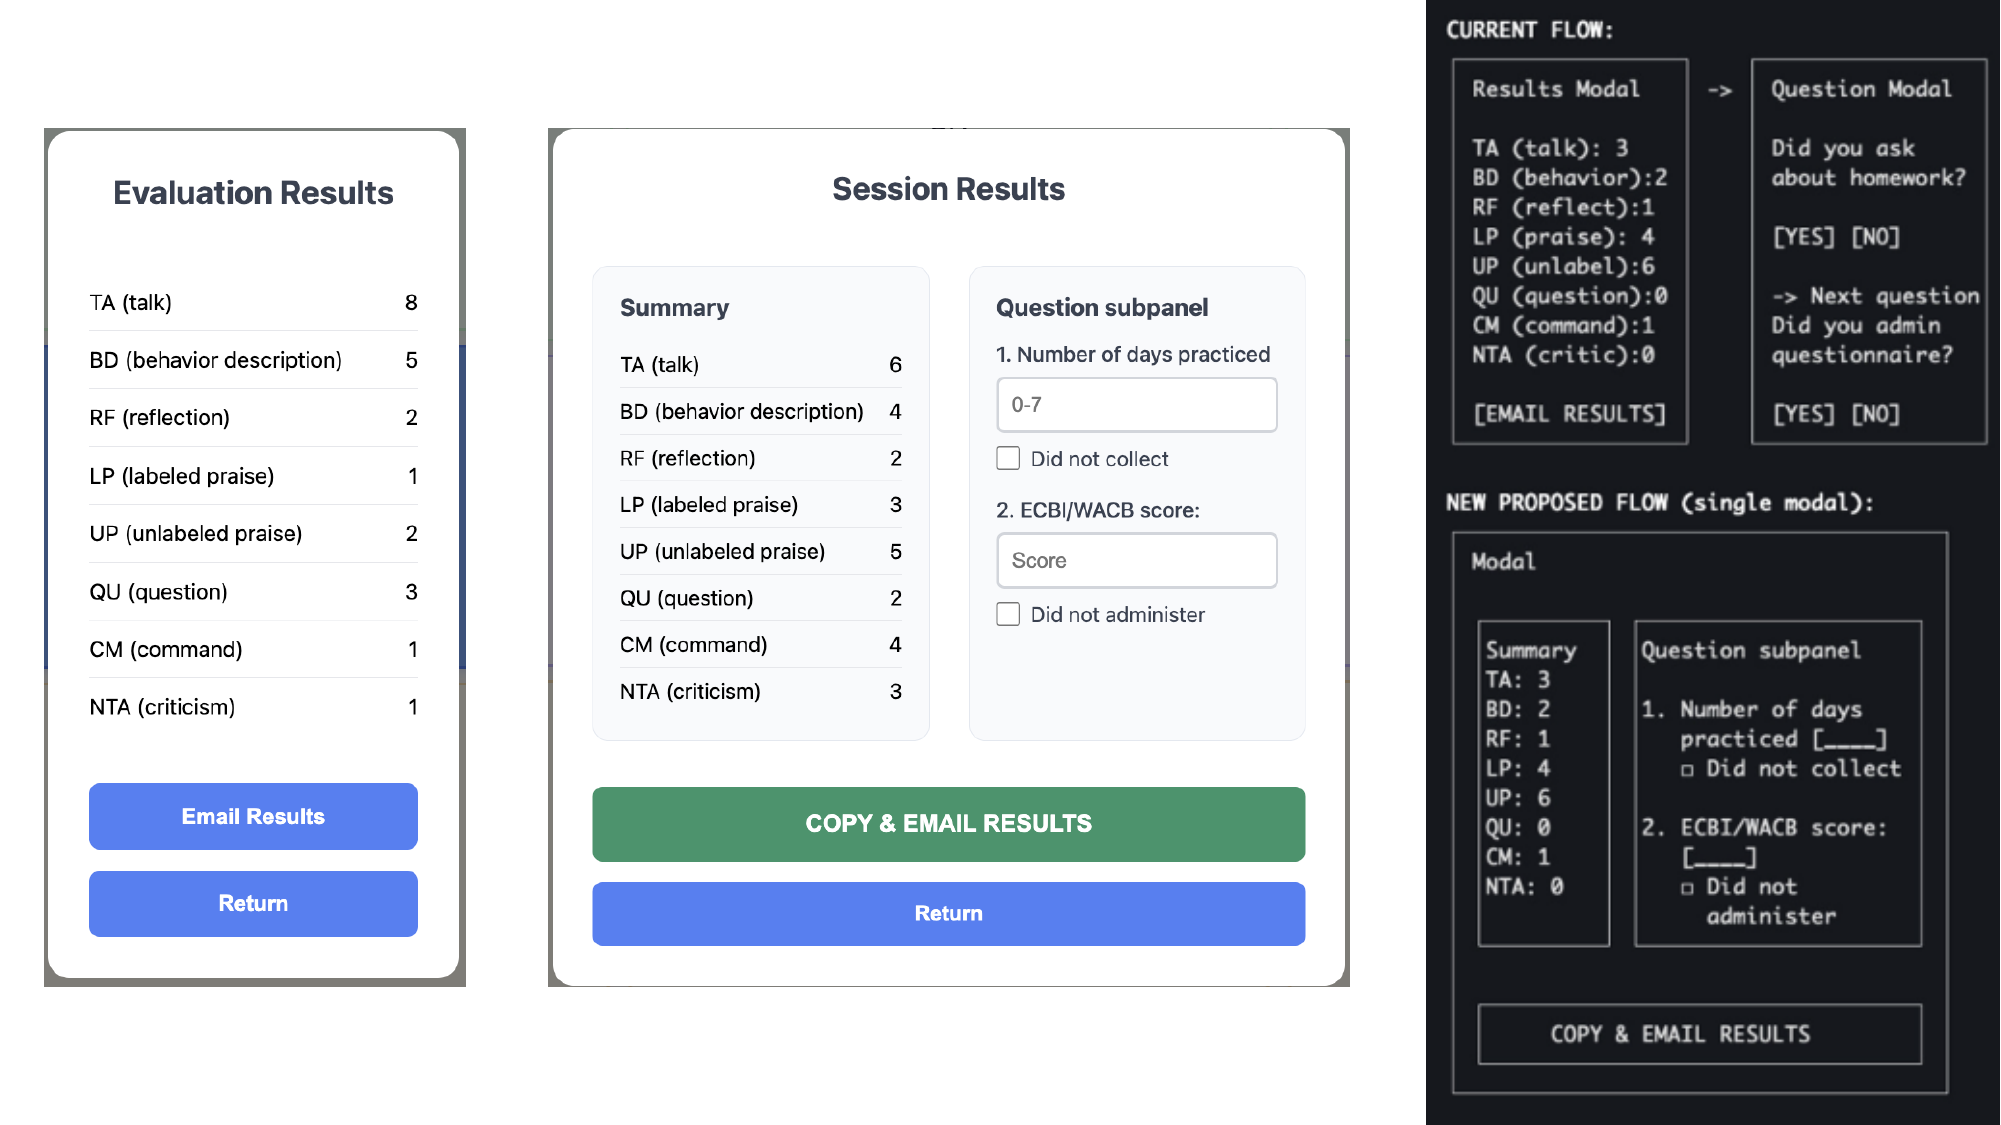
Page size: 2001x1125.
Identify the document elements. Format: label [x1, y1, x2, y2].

picture [1426, 0, 2000, 1125]
picture [43, 128, 467, 988]
picture [547, 128, 1350, 988]
